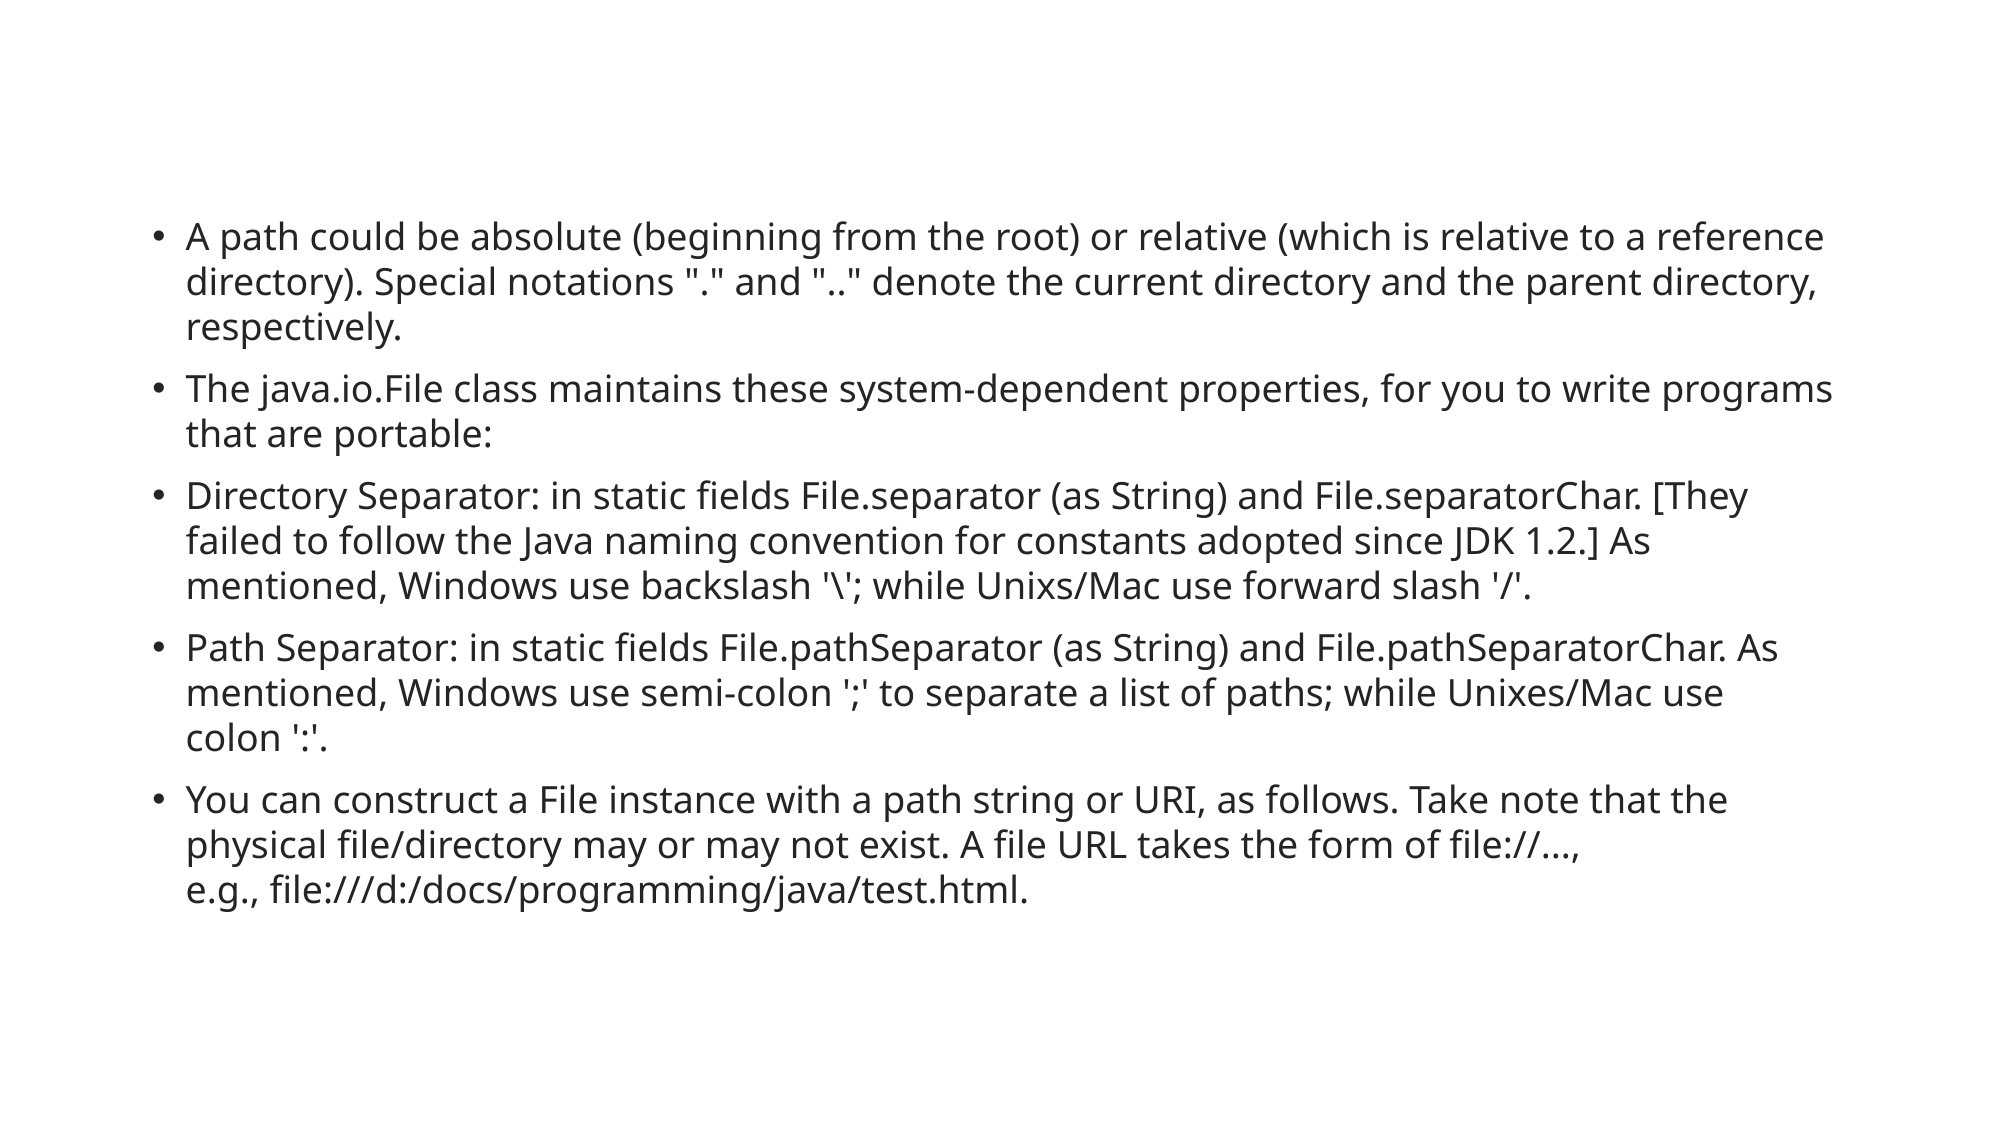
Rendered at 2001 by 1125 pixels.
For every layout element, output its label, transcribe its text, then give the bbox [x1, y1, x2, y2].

list A path could be absolute (beginning from the root) or relative (which is relative to a reference directory). Special notations "." and ".." denote the current directory and the parent directory, respectively. The java.io.File class maintains these system-dependent properties, for you to write programs that are portable: Directory Separator: in static fields File.separator (as String) and File.separatorChar. [They failed to follow the Java naming convention for constants adopted since JDK 1.2.] As mentioned, Windows use backslash '\'; while Unixs/Mac use forward slash '/'. Path Separator: in static fields File.pathSeparator (as String) and File.pathSeparatorChar. As mentioned, Windows use semi-colon ';' to separate a list of paths; while Unixes/Mac use colon ':'. You can construct a File instance with a path string or URI, as follows. Take note that the physical file/directory may or may not exist. A file URL takes the form of file://..., e.g., file:///d:/docs/programming/java/test.html. [137, 205, 1863, 920]
